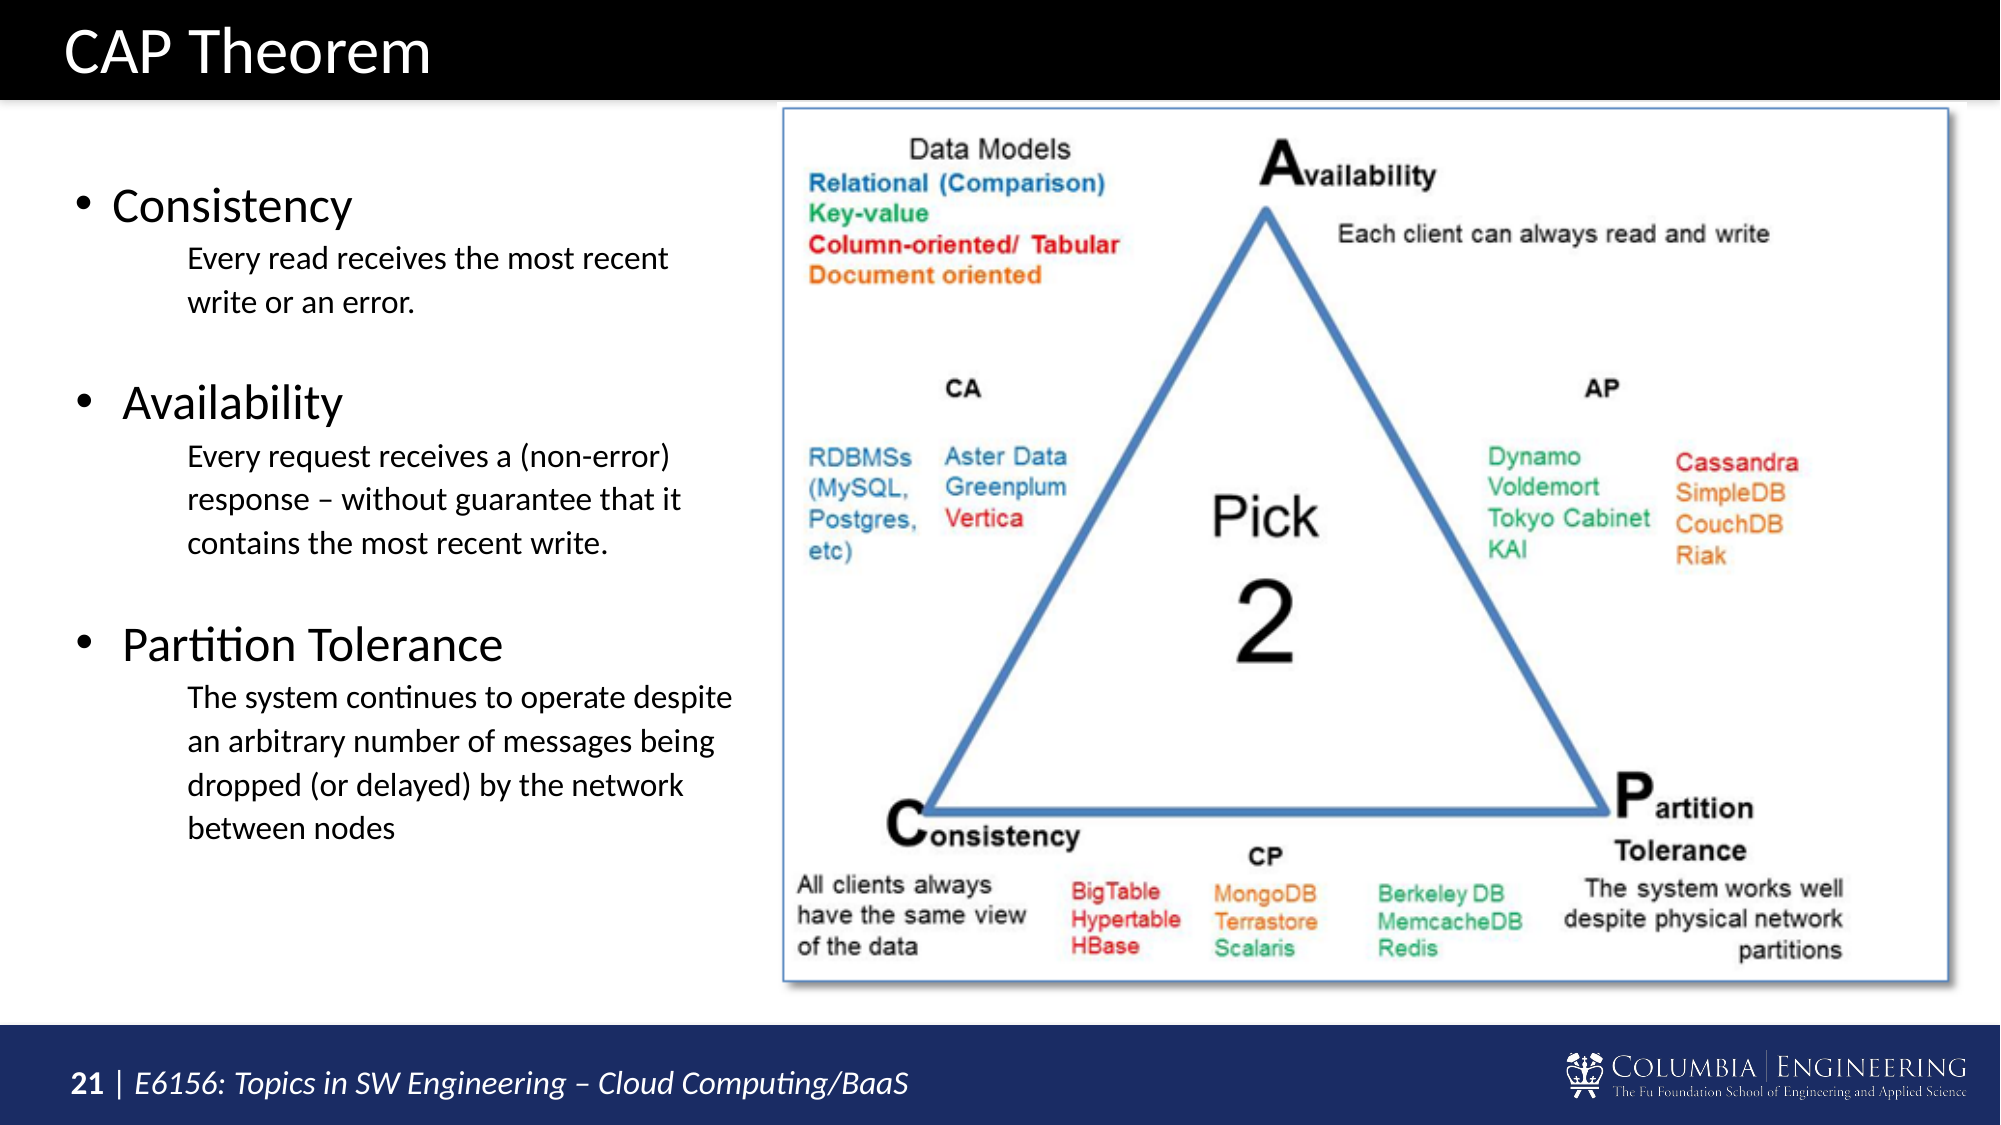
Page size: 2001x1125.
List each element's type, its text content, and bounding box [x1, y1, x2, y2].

text_box [0, 0, 2000, 100]
picture [1566, 1050, 1967, 1100]
picture [777, 102, 1967, 1000]
list Consistency Every read receives the most recent write or an error. Availability Every request receives a (non-error) response – without guarantee that it contains the most recent write. Partition Tolerance The system continues to operate despite an arbitrary number of messages being dropped (or delayed) by the network between nodes [59, 158, 750, 942]
text_box CAP Theorem [49, 0, 1540, 95]
text_box 21 | E6156: Topics in SW Engineering – Cloud Computing/BaaS [55, 1027, 1540, 1109]
text_box [0, 1025, 2000, 1125]
